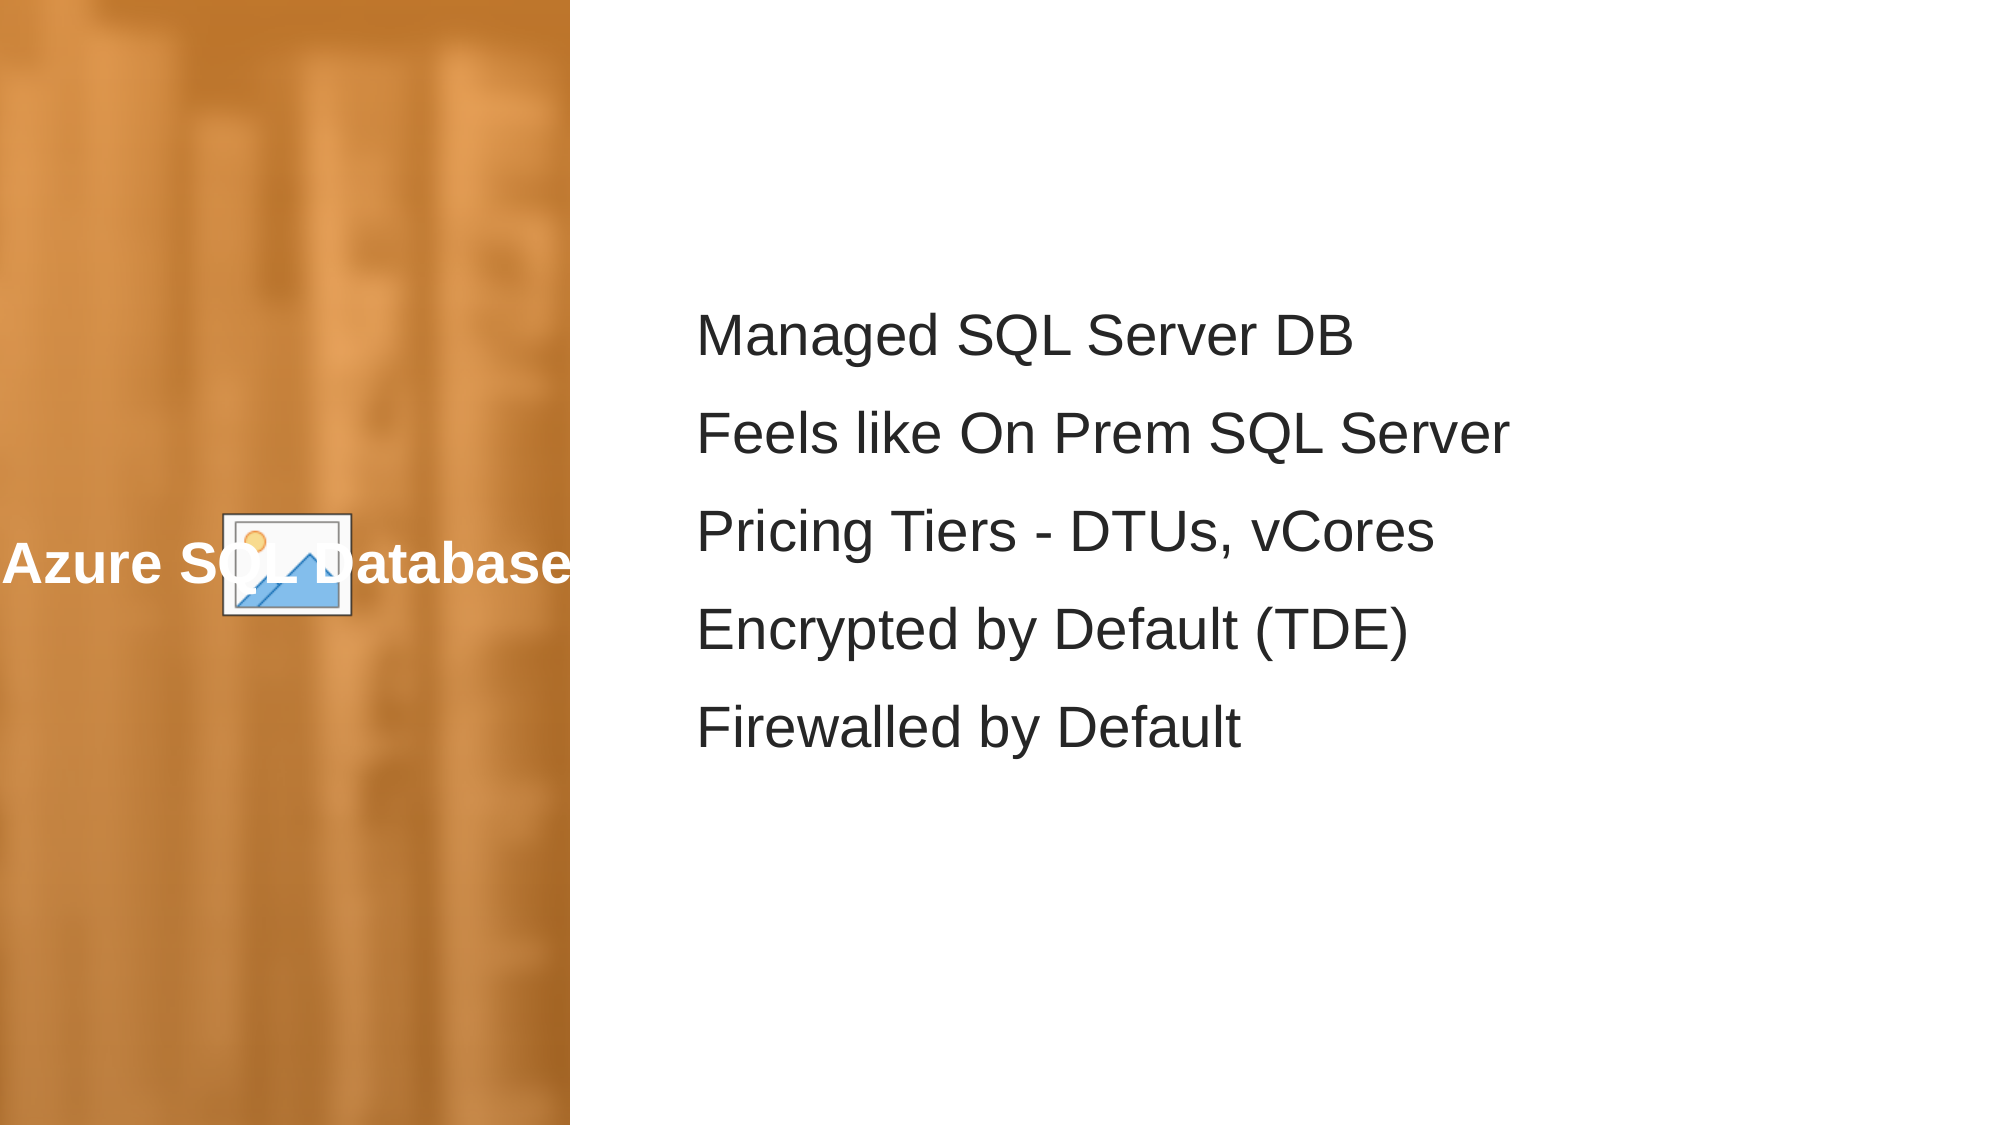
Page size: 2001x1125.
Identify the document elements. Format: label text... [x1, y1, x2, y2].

picture [0, 0, 570, 1125]
picture [551, 569, 570, 578]
picture [551, 557, 563, 564]
list Managed SQL Server DB Feels like On Prem SQL Server Pricing Tiers - DTUs, vCores Encrypted by Default (TDE) Firewalled by Default [681, 96, 1882, 953]
